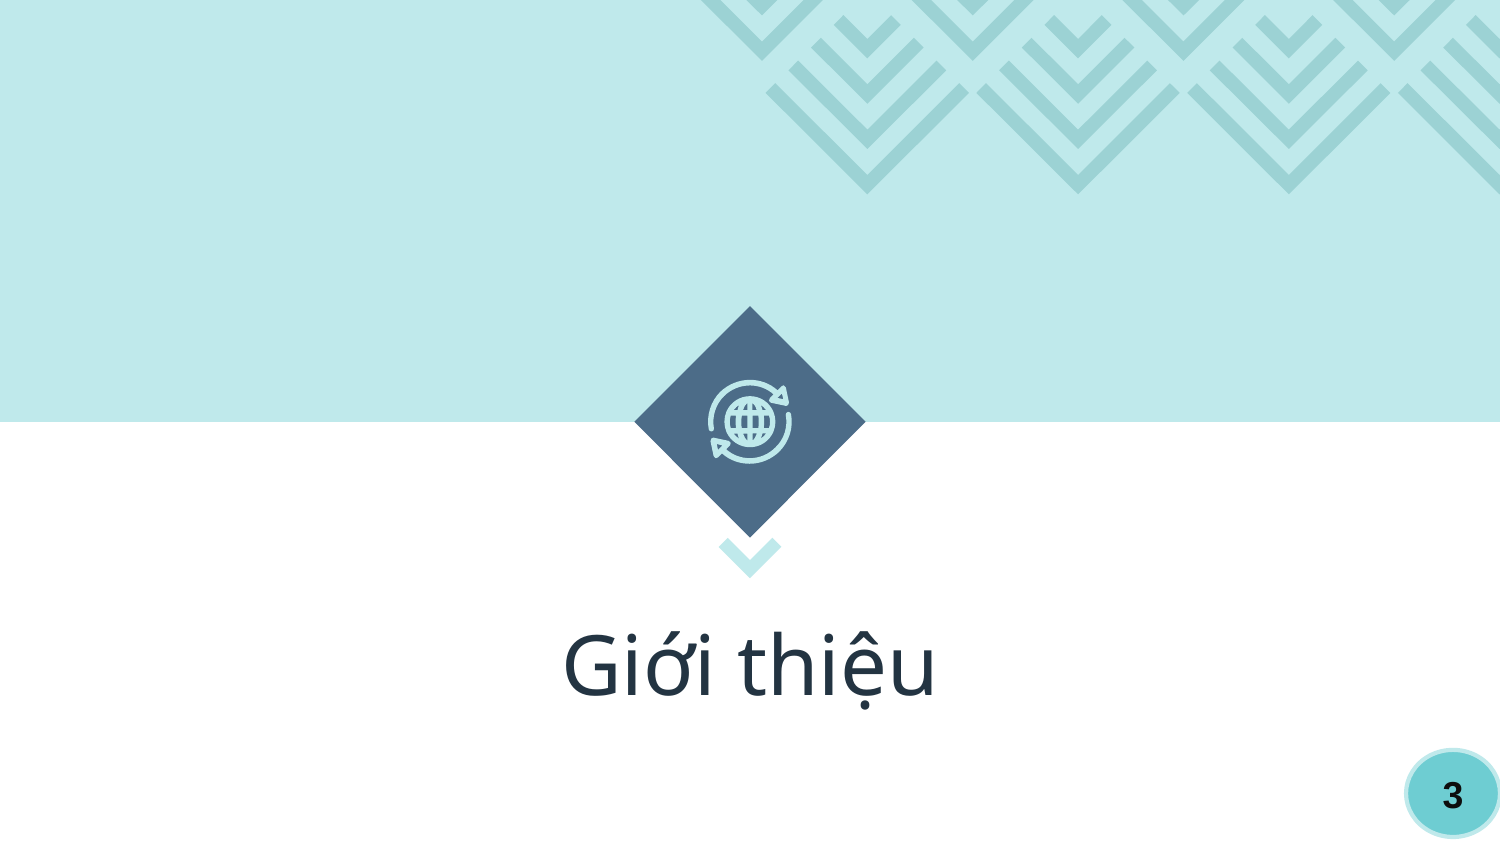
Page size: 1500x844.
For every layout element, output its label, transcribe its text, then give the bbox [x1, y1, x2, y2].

title Giới thiệu [51, 593, 1449, 732]
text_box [705, 379, 794, 465]
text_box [633, 305, 866, 579]
text_box 3 [1403, 747, 1500, 840]
